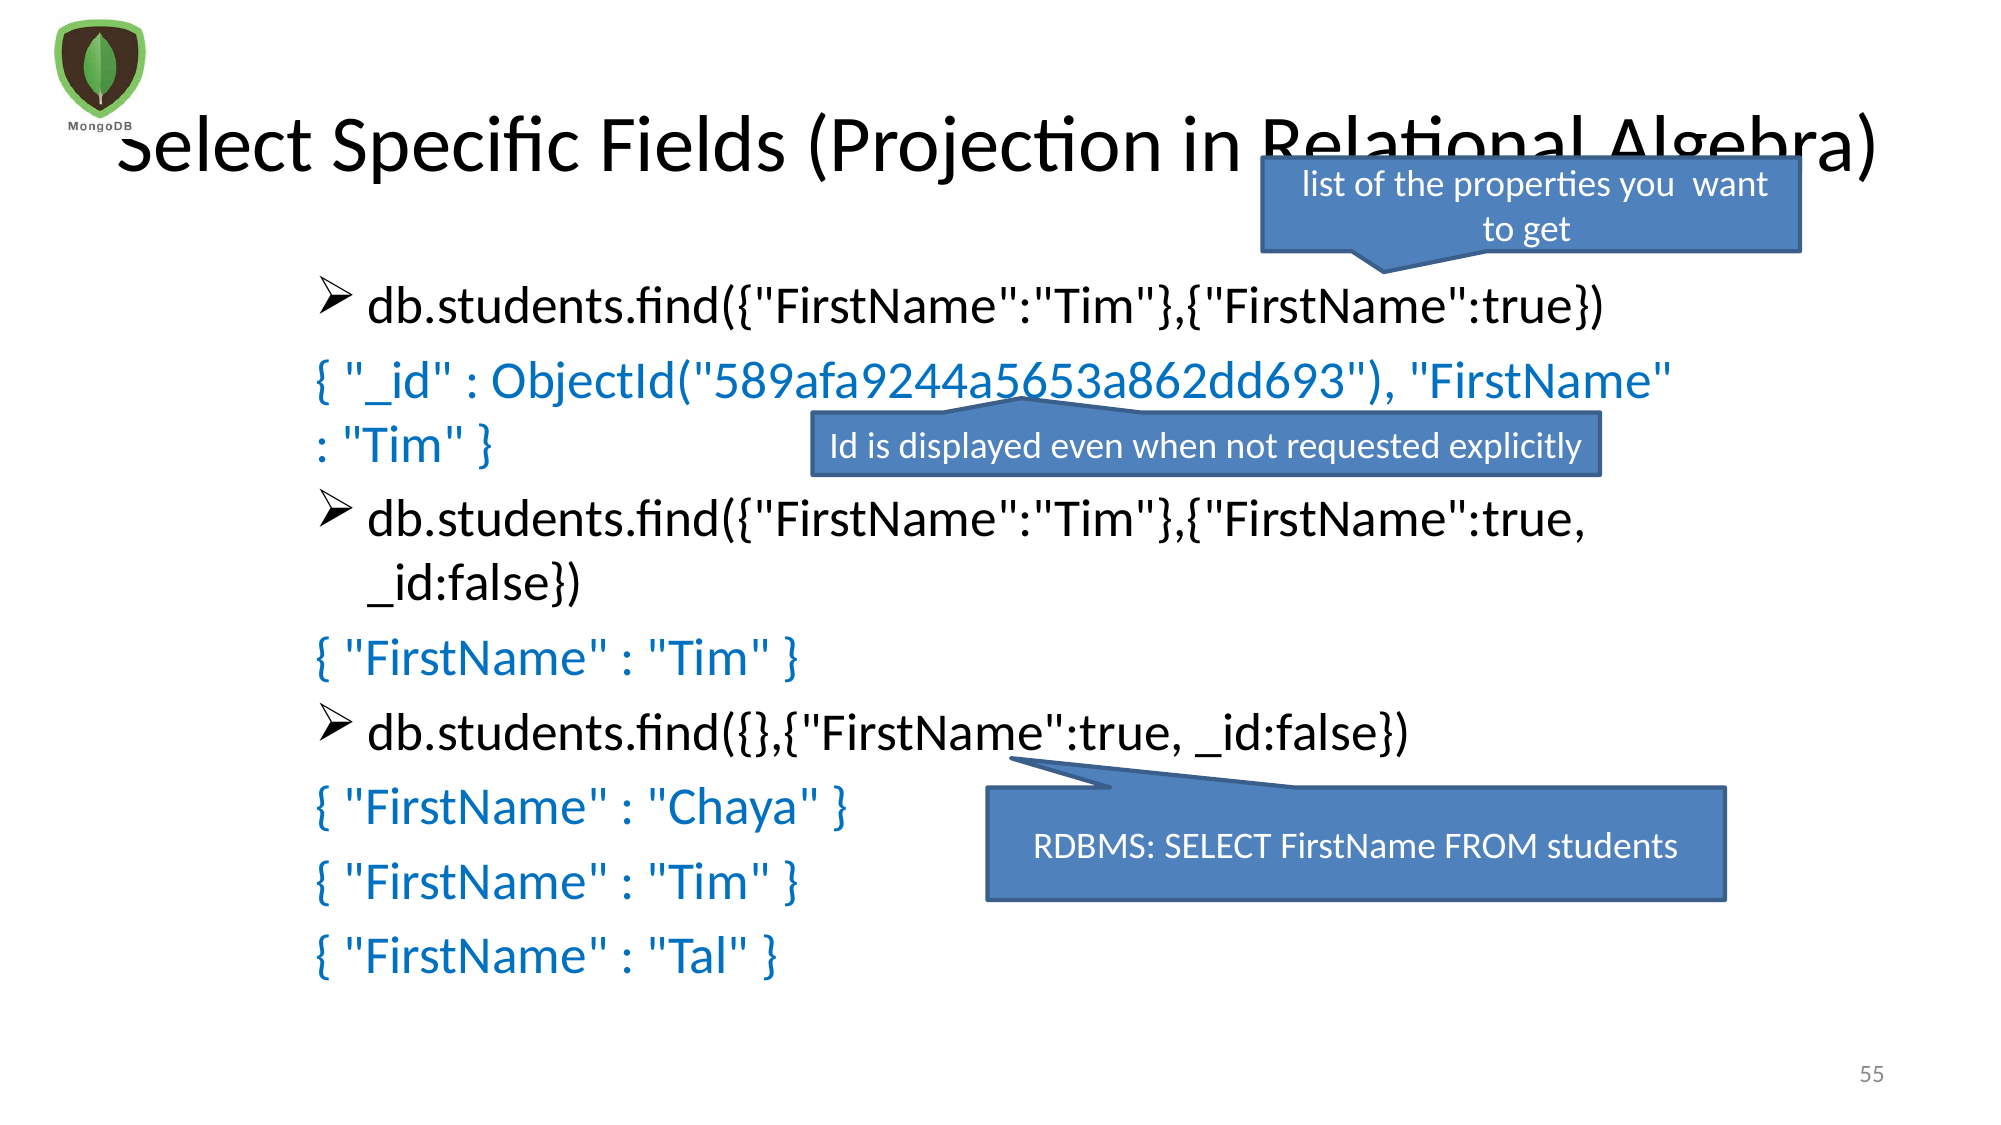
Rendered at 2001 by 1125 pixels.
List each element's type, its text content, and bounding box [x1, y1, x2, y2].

title Select Specific Fields (Projection in Relational Algebra) [99, 45, 1900, 233]
text_box RDBMS: SELECT FirstName FROM students [985, 756, 1728, 903]
text_box list of the properties you want to get [1260, 155, 1803, 275]
text_box Id is displayed even when not requested explicitly [810, 396, 1603, 478]
picture [49, 12, 151, 139]
list db.students.find({"FirstName":"Tim"},{"FirstName":true}) { "_id" : ObjectId("589afa9244a5653a862dd693"), "FirstName" : "Tim" } db.students.find({"FirstName":"Tim"},{"FirstName":true, _id:false}) { "FirstName" : "Tim" } db.students.find({},{"FirstName":true, _id:false}) { "FirstName" : "Chaya" } { "FirstName" : "Tim" } { "FirstName" : "Tal" } [300, 262, 1700, 1005]
slide_number 55 [1433, 1042, 1900, 1103]
